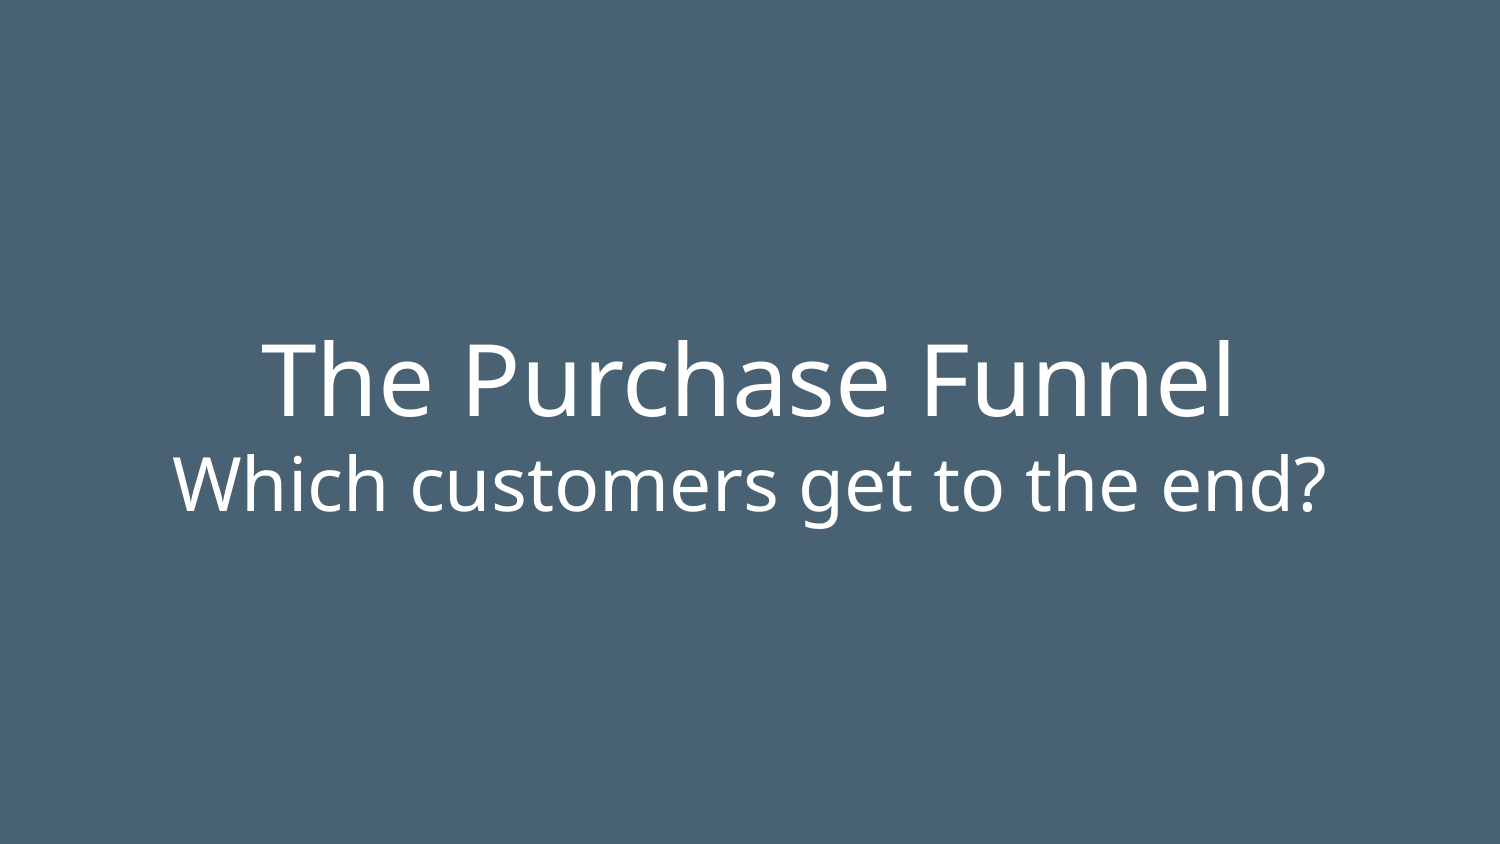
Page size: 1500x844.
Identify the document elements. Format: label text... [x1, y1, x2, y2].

text_box The Purchase Funnel Which customers get to the end? [123, 253, 1377, 591]
